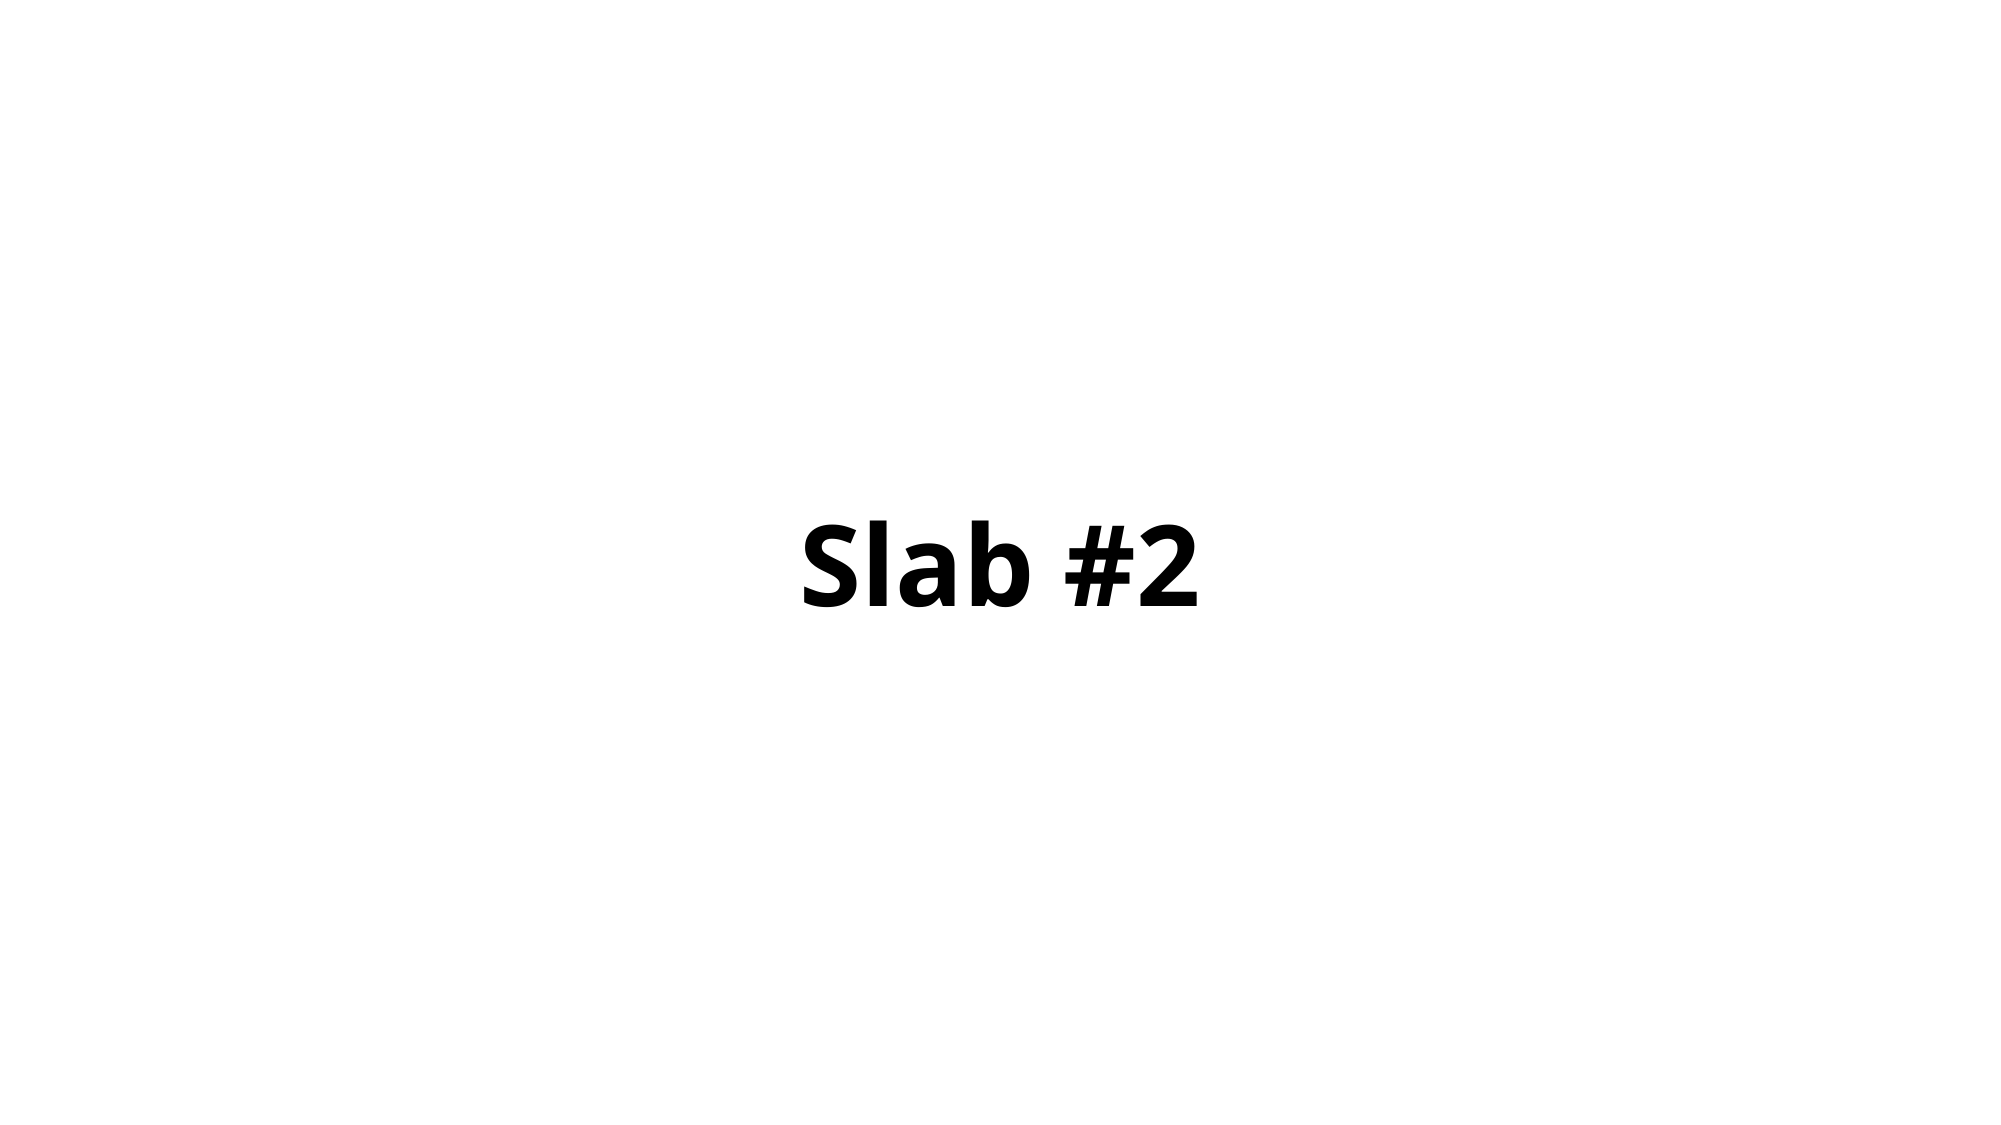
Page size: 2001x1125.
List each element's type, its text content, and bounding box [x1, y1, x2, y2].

text_box Slab #2 [477, 486, 1523, 637]
